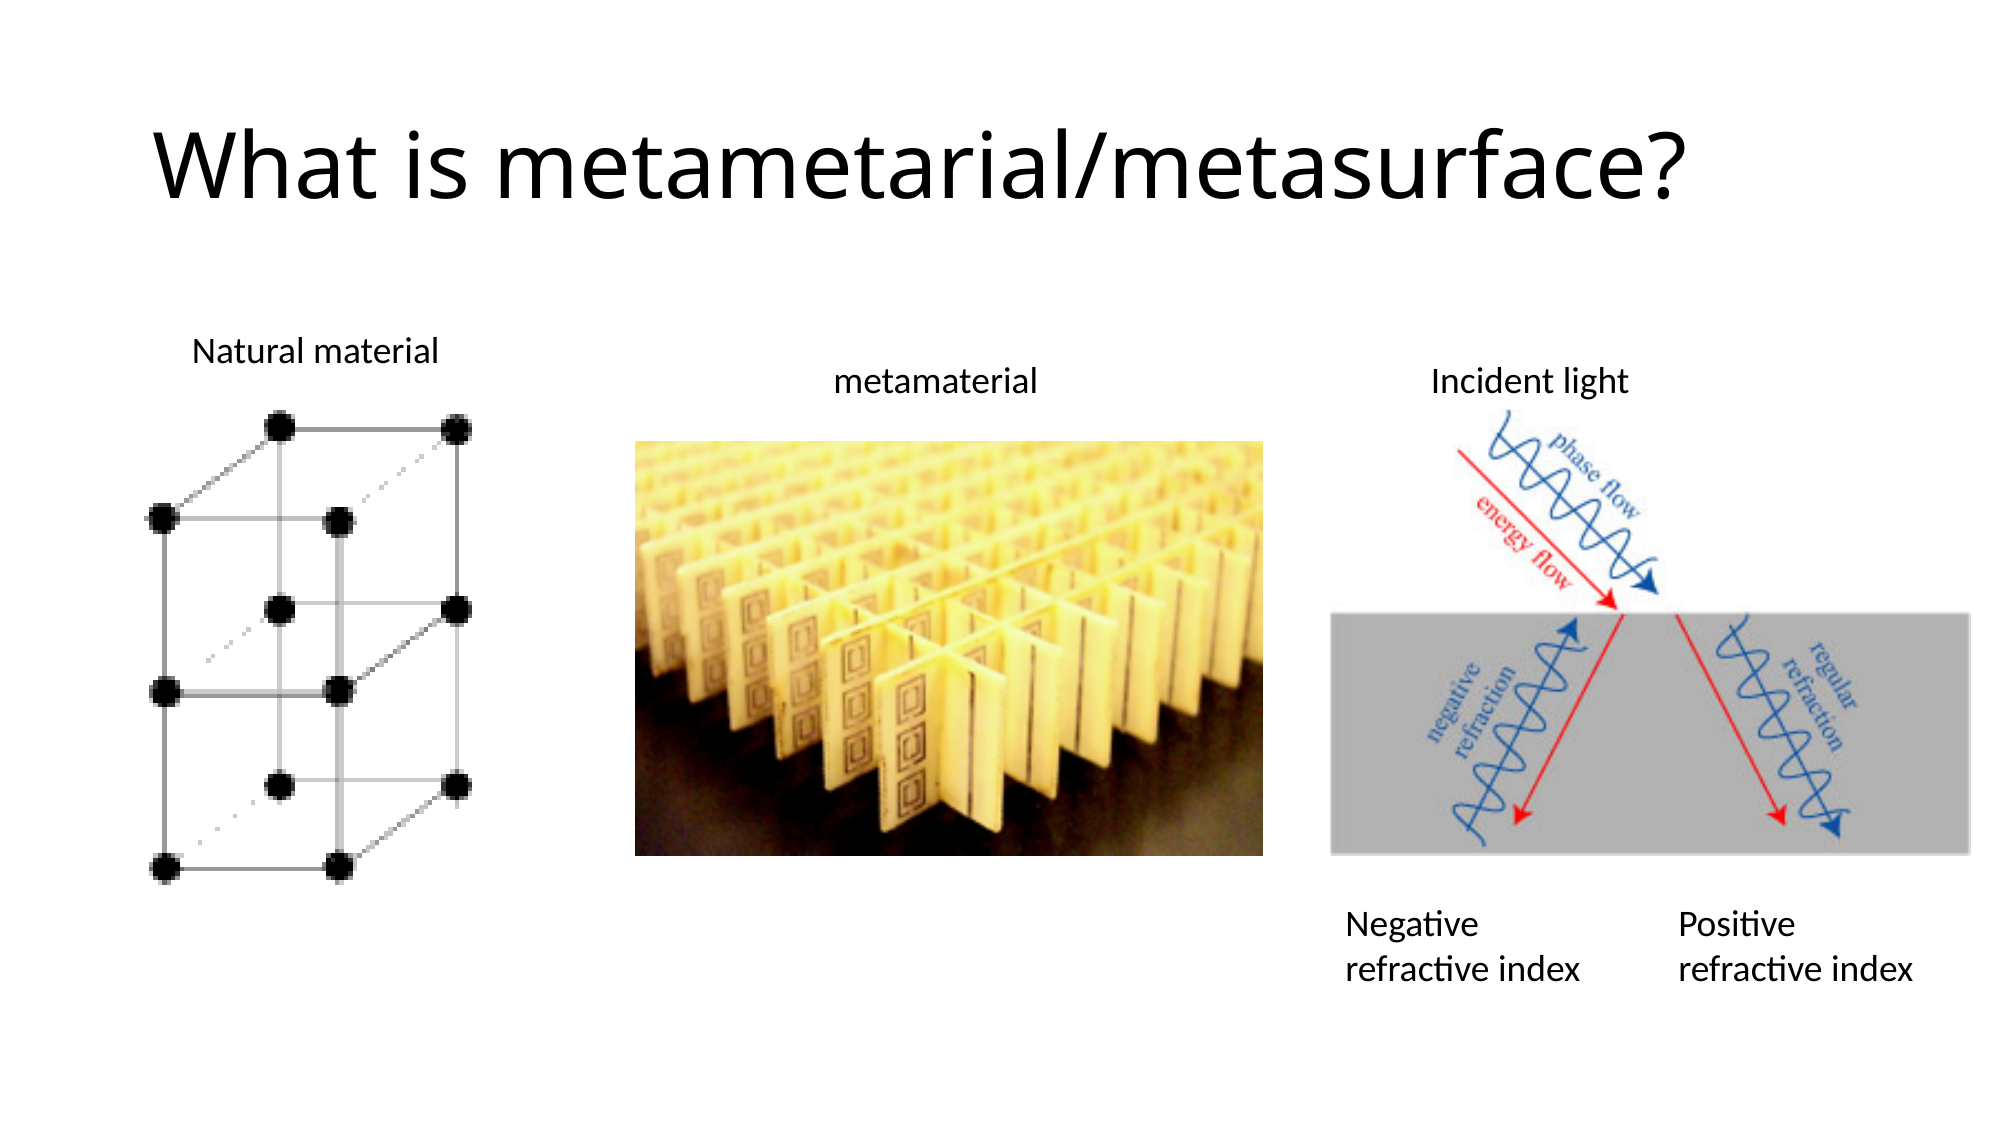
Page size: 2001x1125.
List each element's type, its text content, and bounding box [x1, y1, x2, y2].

text_box Positive refractive index [1663, 891, 1945, 1041]
picture [1330, 409, 1971, 856]
text_box metamaterial [818, 348, 1094, 409]
title What is metametarial/metasurface? [137, 59, 1863, 278]
picture [634, 441, 1263, 856]
text_box Negative refractive index [1330, 891, 1600, 996]
text_box Natural material [177, 318, 469, 357]
picture [136, 357, 496, 907]
text_box Incident light [1416, 348, 1763, 409]
